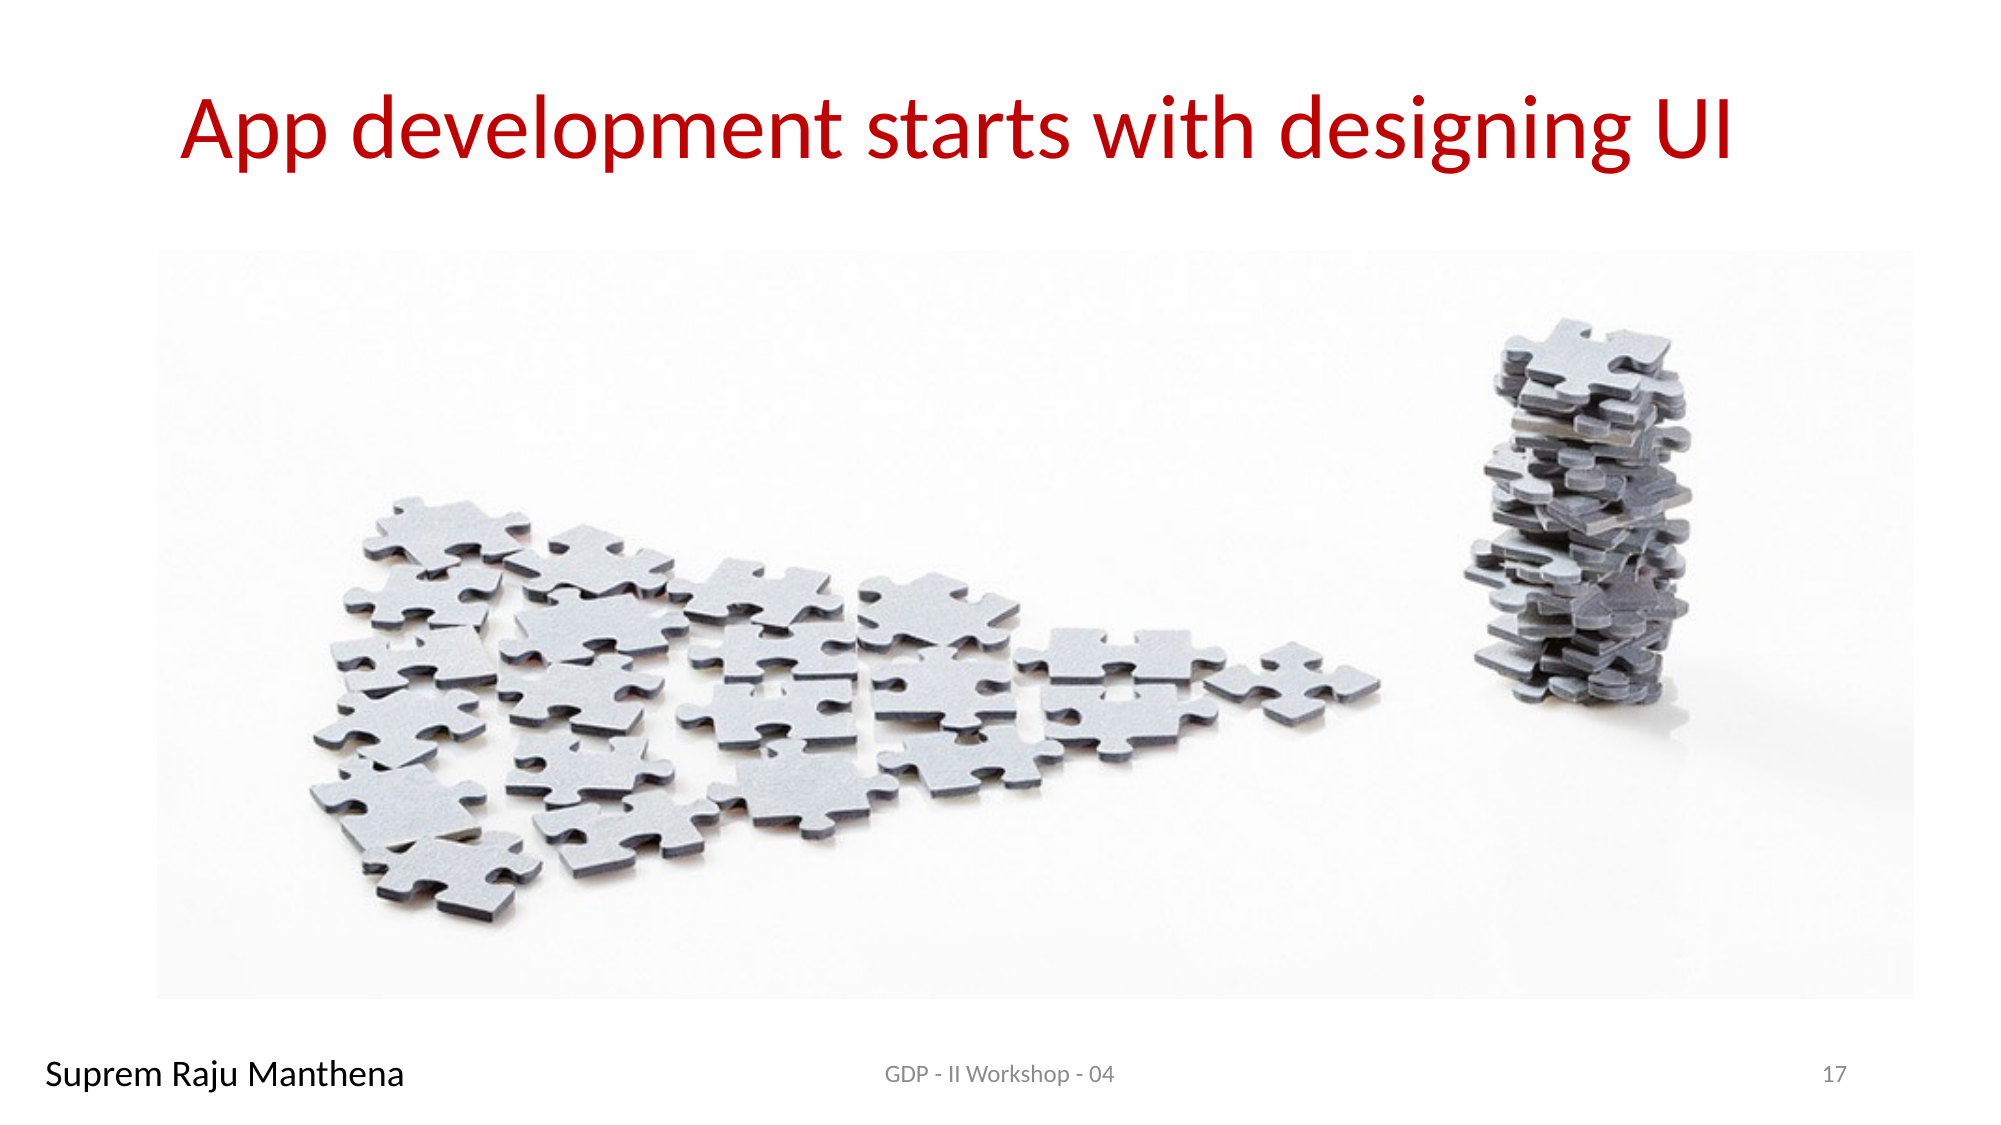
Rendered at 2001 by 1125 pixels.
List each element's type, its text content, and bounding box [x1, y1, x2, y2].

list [157, 251, 1914, 1000]
footer GDP - II Workshop - 04 [662, 1042, 1338, 1103]
text_box Suprem Raju Manthena [0, 1041, 451, 1102]
text_box App development starts with designing UI [165, 59, 1774, 185]
slide_number 17 [1412, 1042, 1863, 1103]
